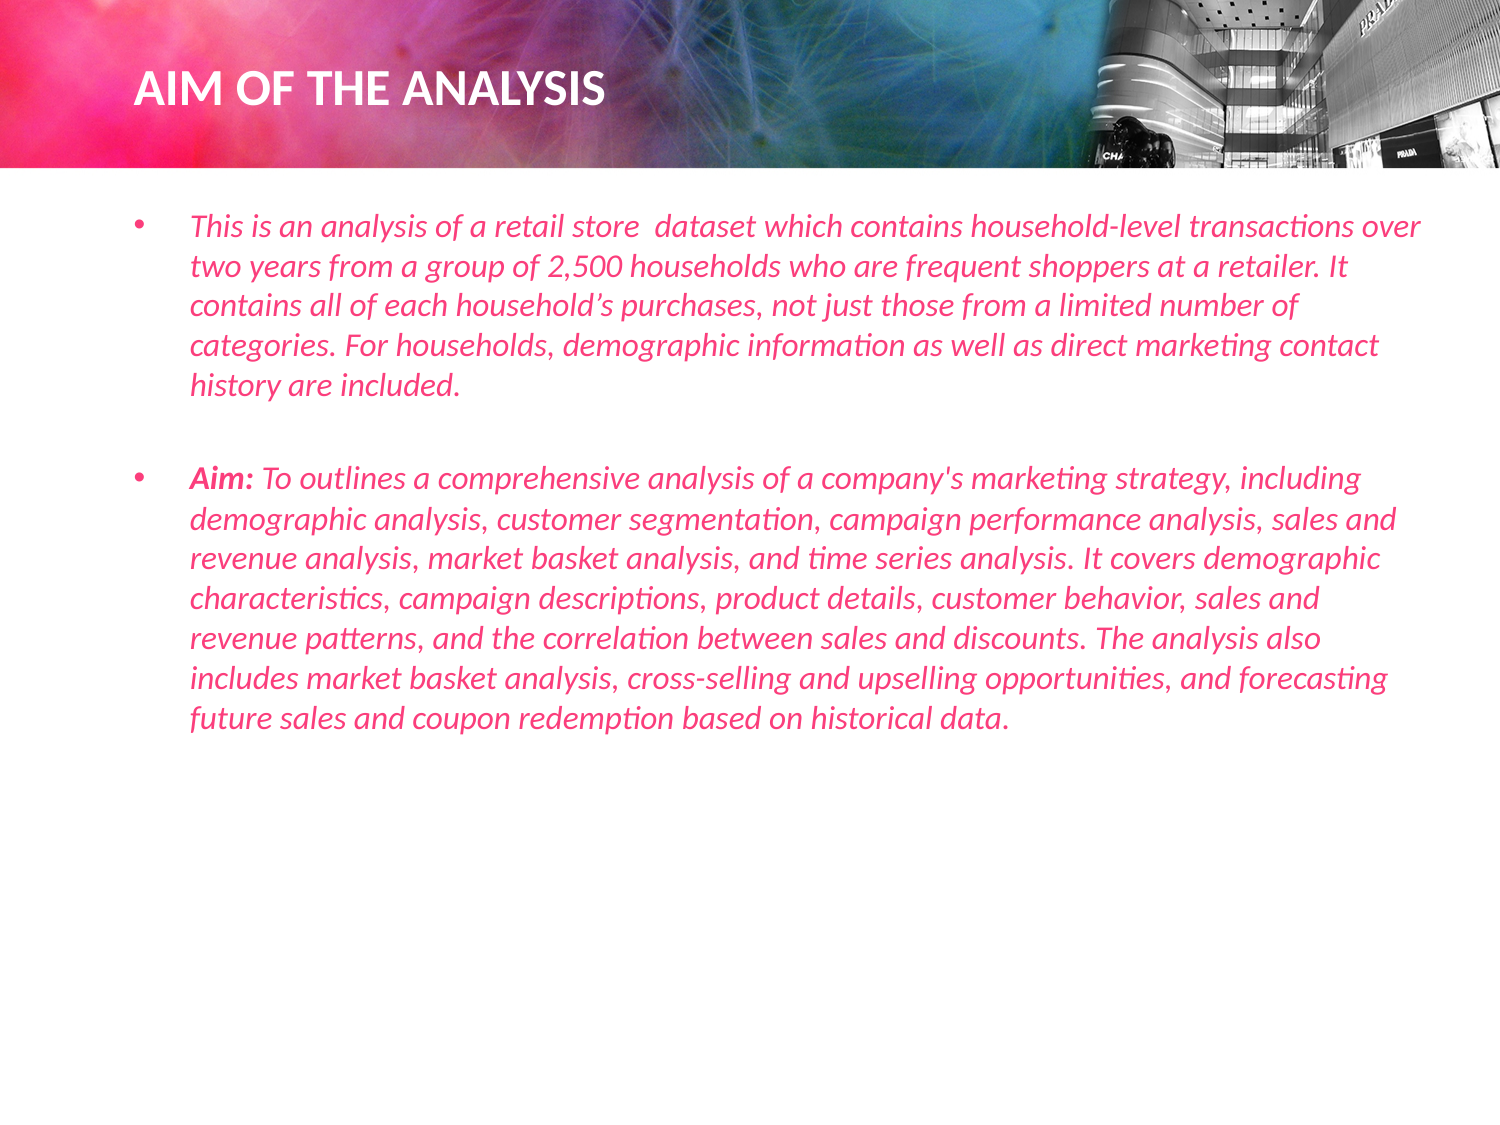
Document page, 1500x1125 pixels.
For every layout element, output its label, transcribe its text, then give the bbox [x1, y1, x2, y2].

picture [0, 0, 1500, 1125]
title AIM OF THE ANALYSIS [118, 19, 1306, 150]
list This is an analysis of a retail store dataset which contains household-level transactions over two years from a group of 2,500 households who are frequent shoppers at a retailer. It contains all of each household’s purchases, not just those from a limited number of categories. For households, demographic information as well as direct marketing contact history are included. Aim: To outlines a comprehensive analysis of a company's marketing strategy, including demographic analysis, customer segmentation, campaign performance analysis, sales and revenue analysis, market basket analysis, and time series analysis. It covers demographic characteristics, campaign descriptions, product details, customer behavior, sales and revenue patterns, and the correlation between sales and discounts. The analysis also includes market basket analysis, cross-selling and upselling opportunities, and forecasting future sales and coupon redemption based on historical data. [118, 196, 1449, 991]
